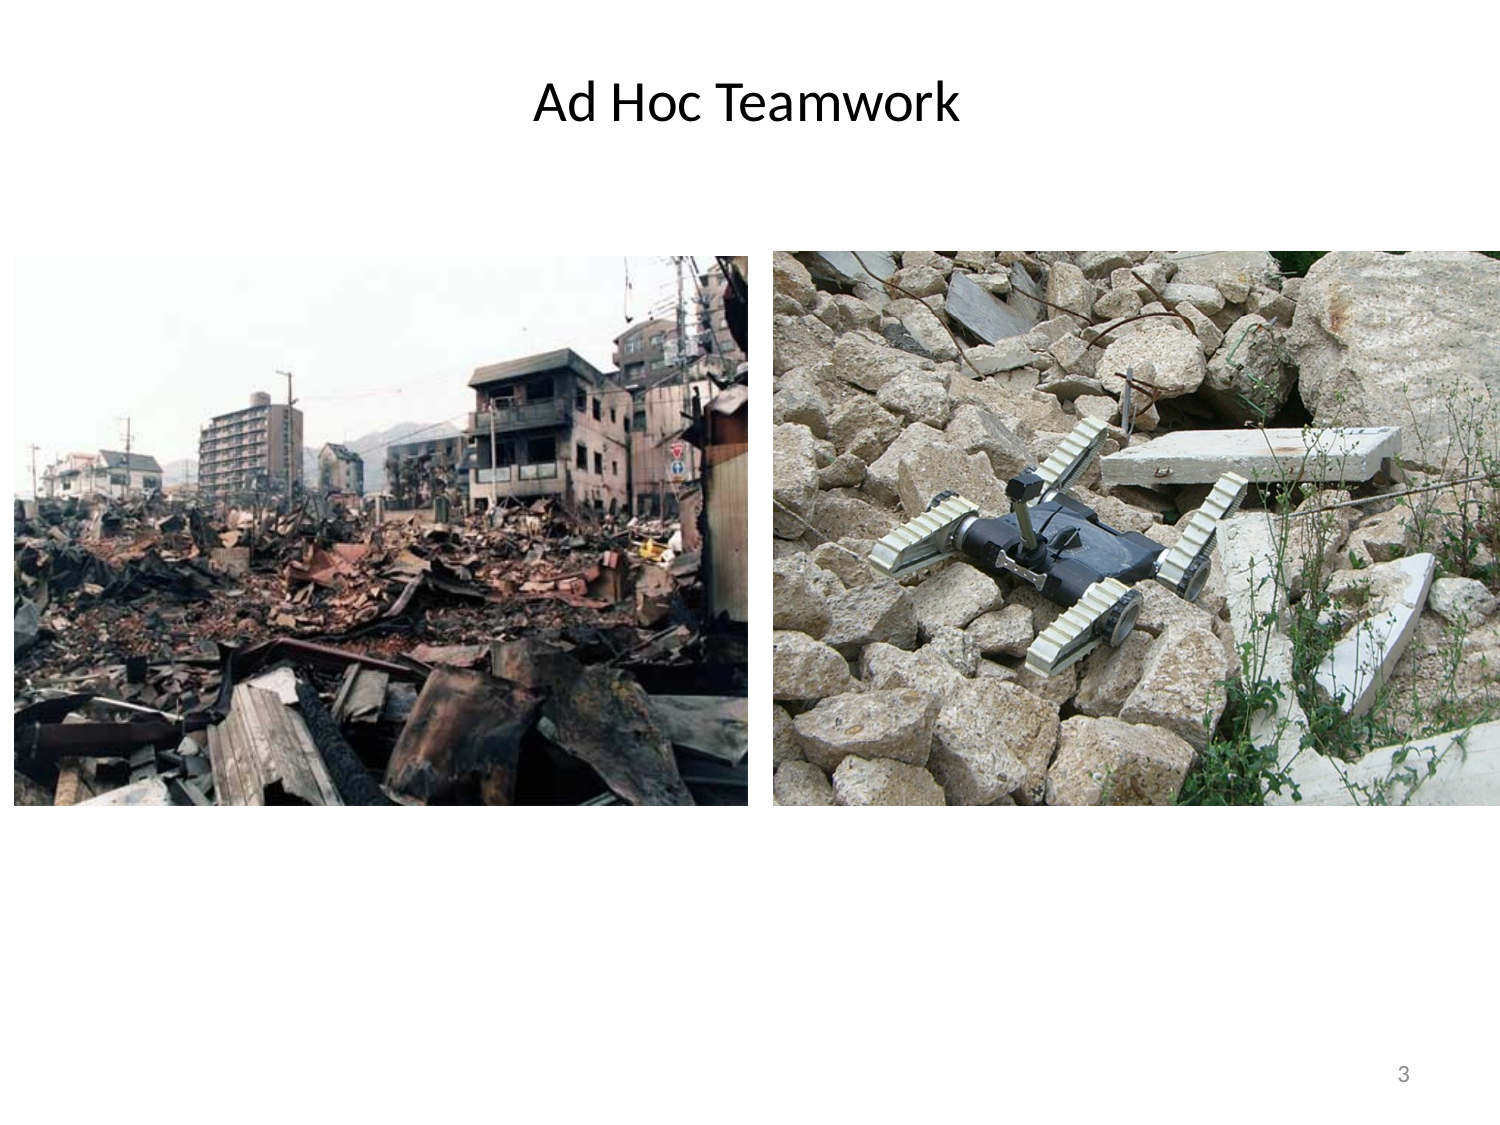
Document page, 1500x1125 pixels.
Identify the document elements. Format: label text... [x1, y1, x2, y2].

slide_number 3 [1074, 1042, 1425, 1103]
text_box Ad Hoc Teamwork [221, 55, 1274, 141]
picture [773, 251, 1500, 806]
picture [14, 255, 748, 806]
